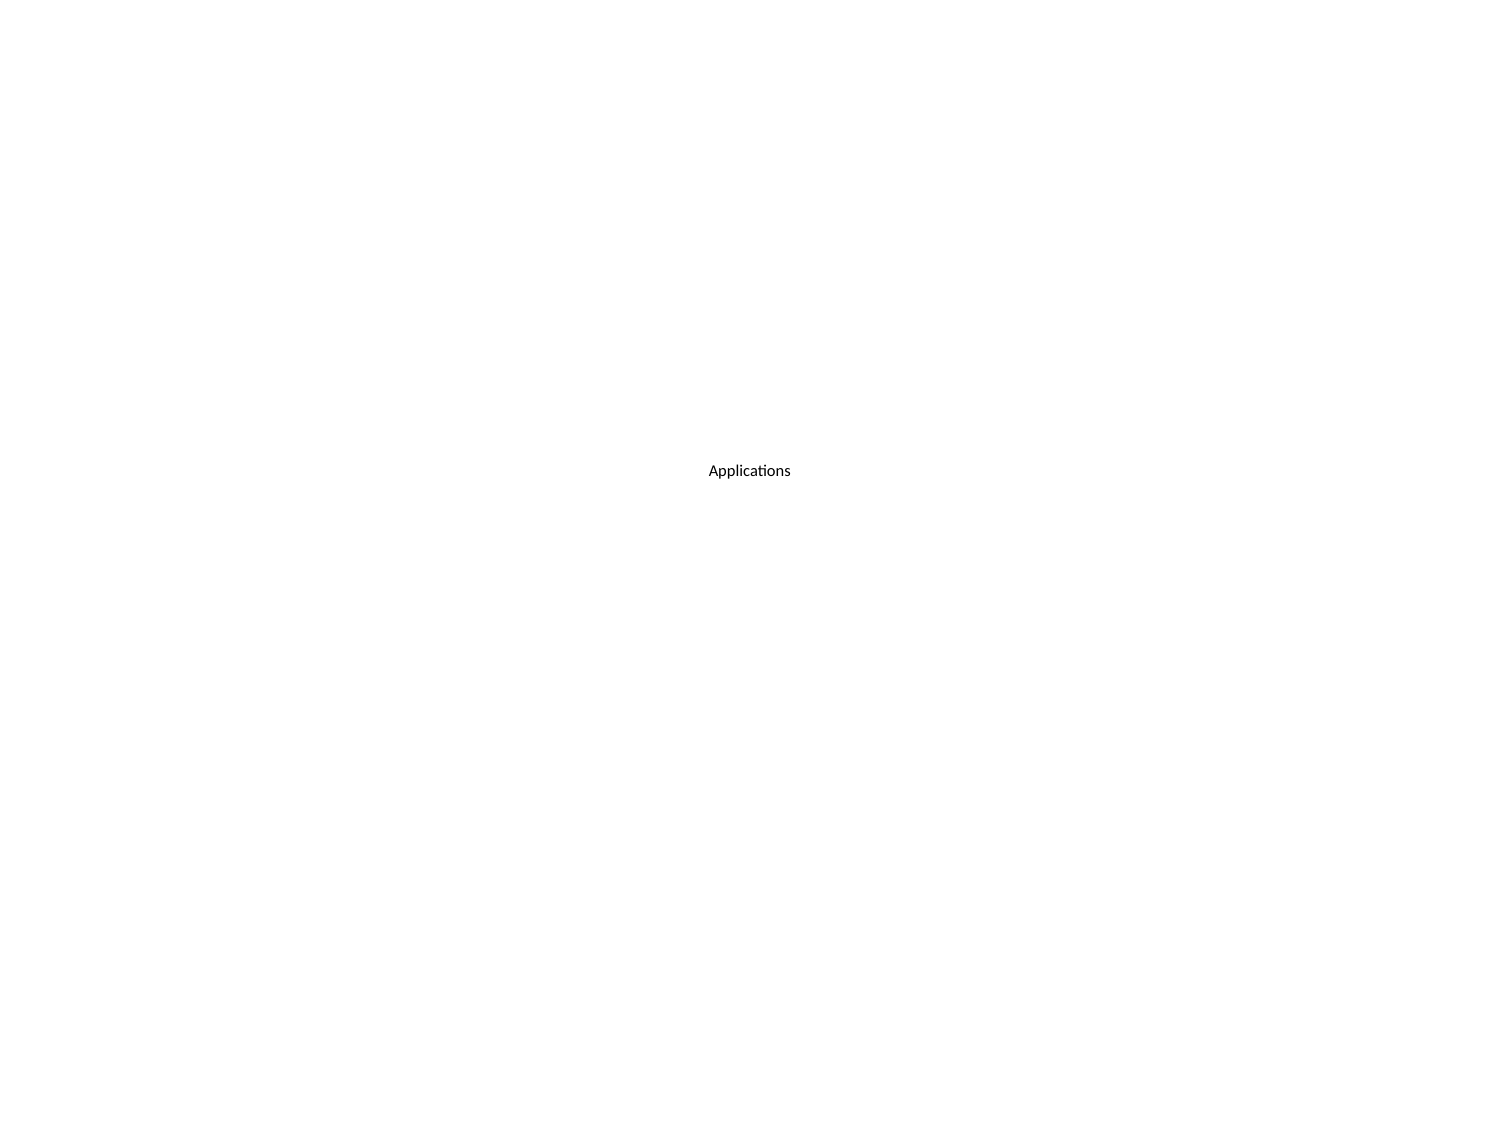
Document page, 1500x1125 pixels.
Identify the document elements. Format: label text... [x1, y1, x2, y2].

title Applications [112, 349, 1388, 591]
